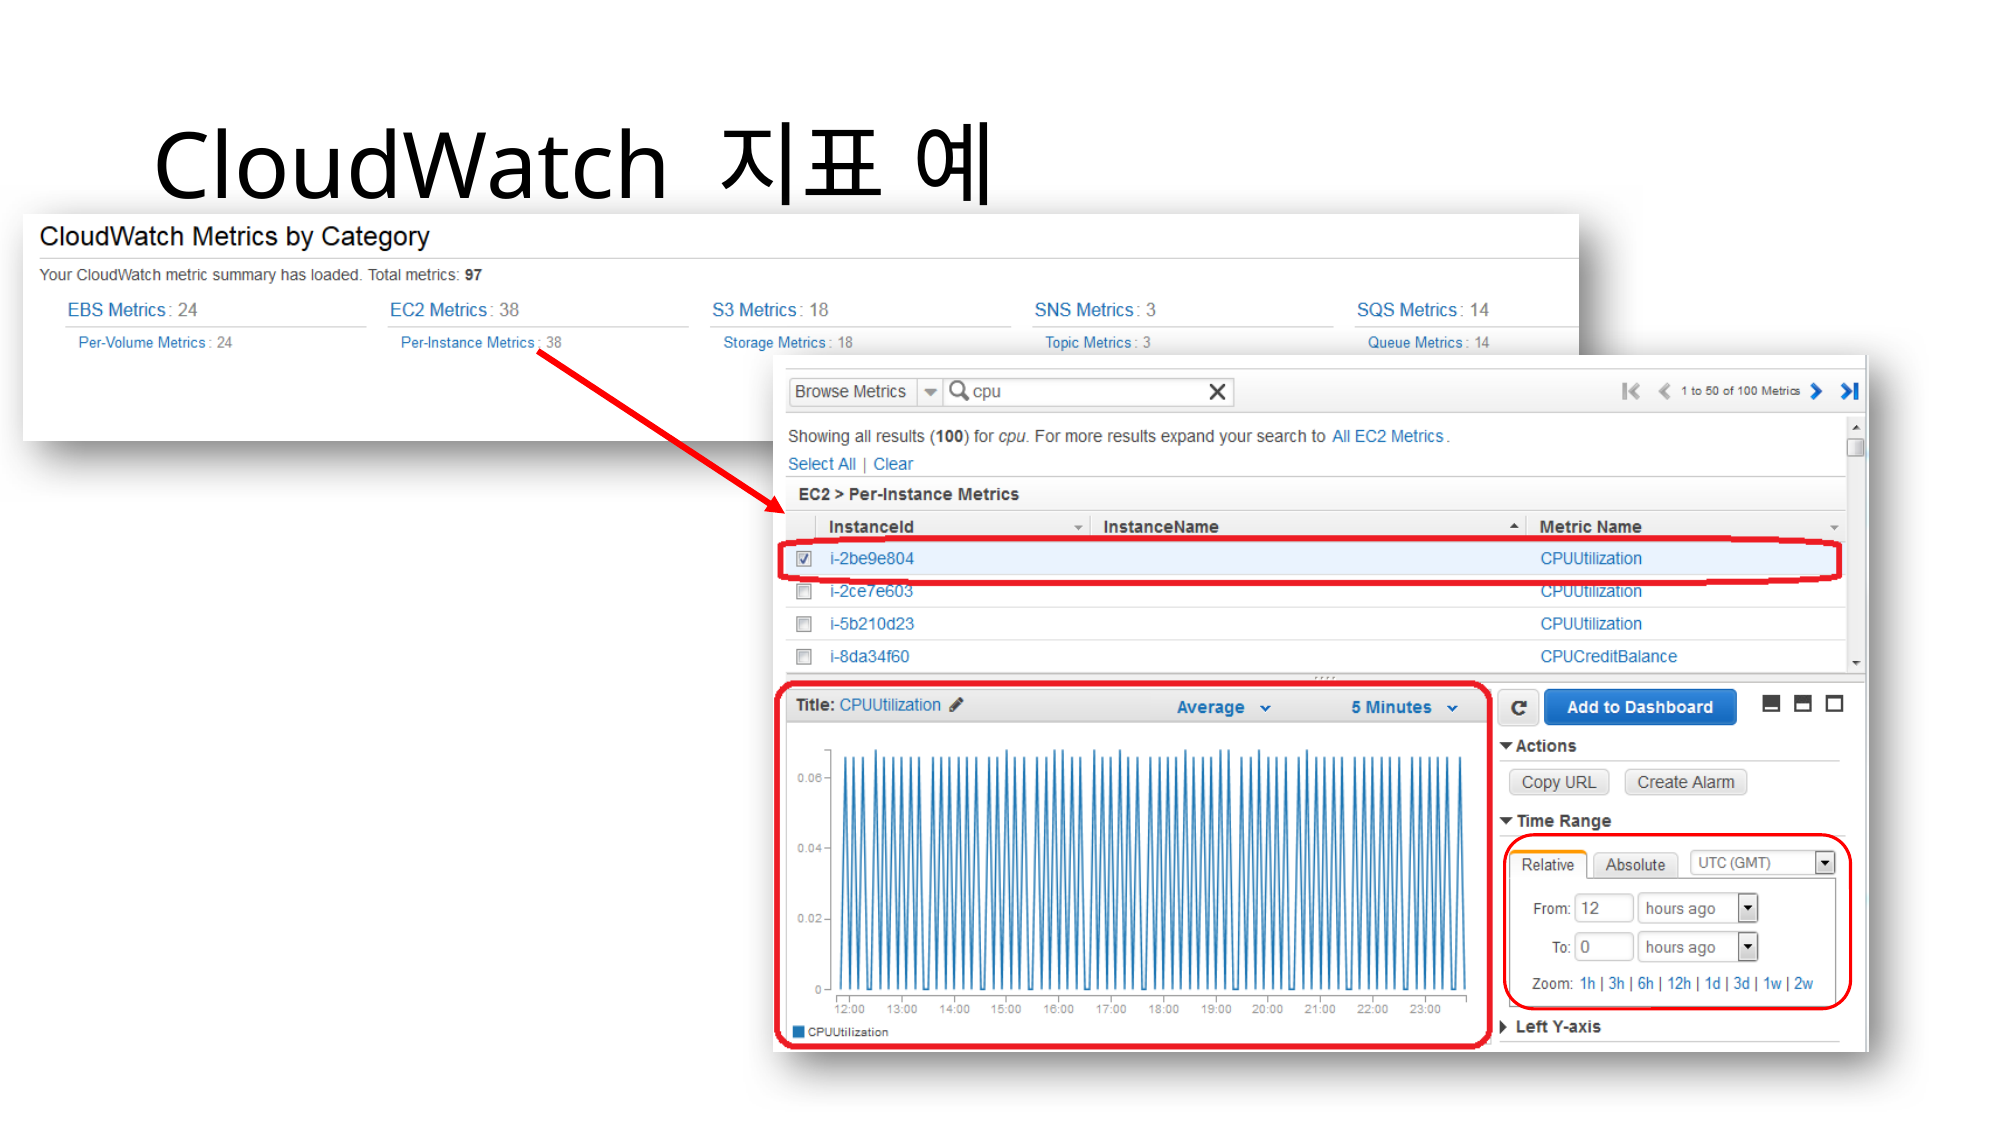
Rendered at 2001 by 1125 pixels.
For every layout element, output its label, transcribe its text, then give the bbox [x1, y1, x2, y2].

title CloudWatch 지표 예 [137, 59, 1863, 278]
picture [23, 214, 1579, 441]
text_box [537, 350, 785, 514]
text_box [773, 355, 1869, 1052]
